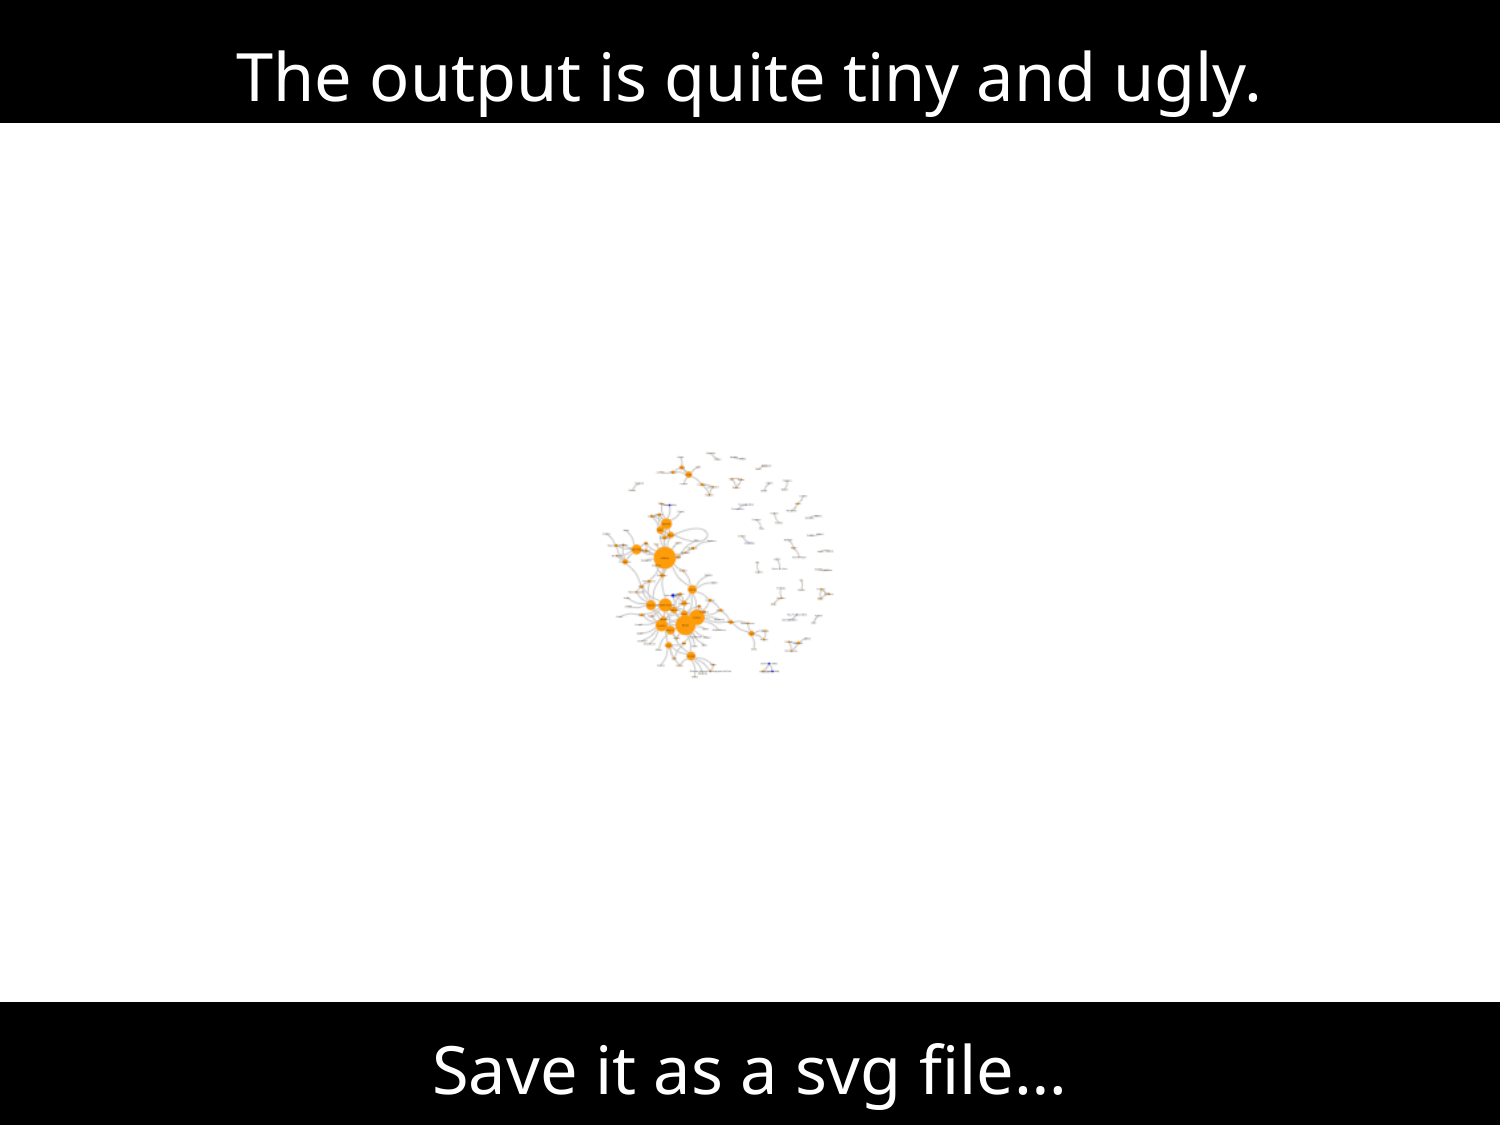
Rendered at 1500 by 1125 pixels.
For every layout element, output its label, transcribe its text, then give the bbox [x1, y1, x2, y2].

text_box The output is quite tiny and ugly. [157, 27, 1342, 123]
text_box Save it as a svg file… [157, 1020, 1342, 1116]
picture [0, 123, 1500, 1002]
